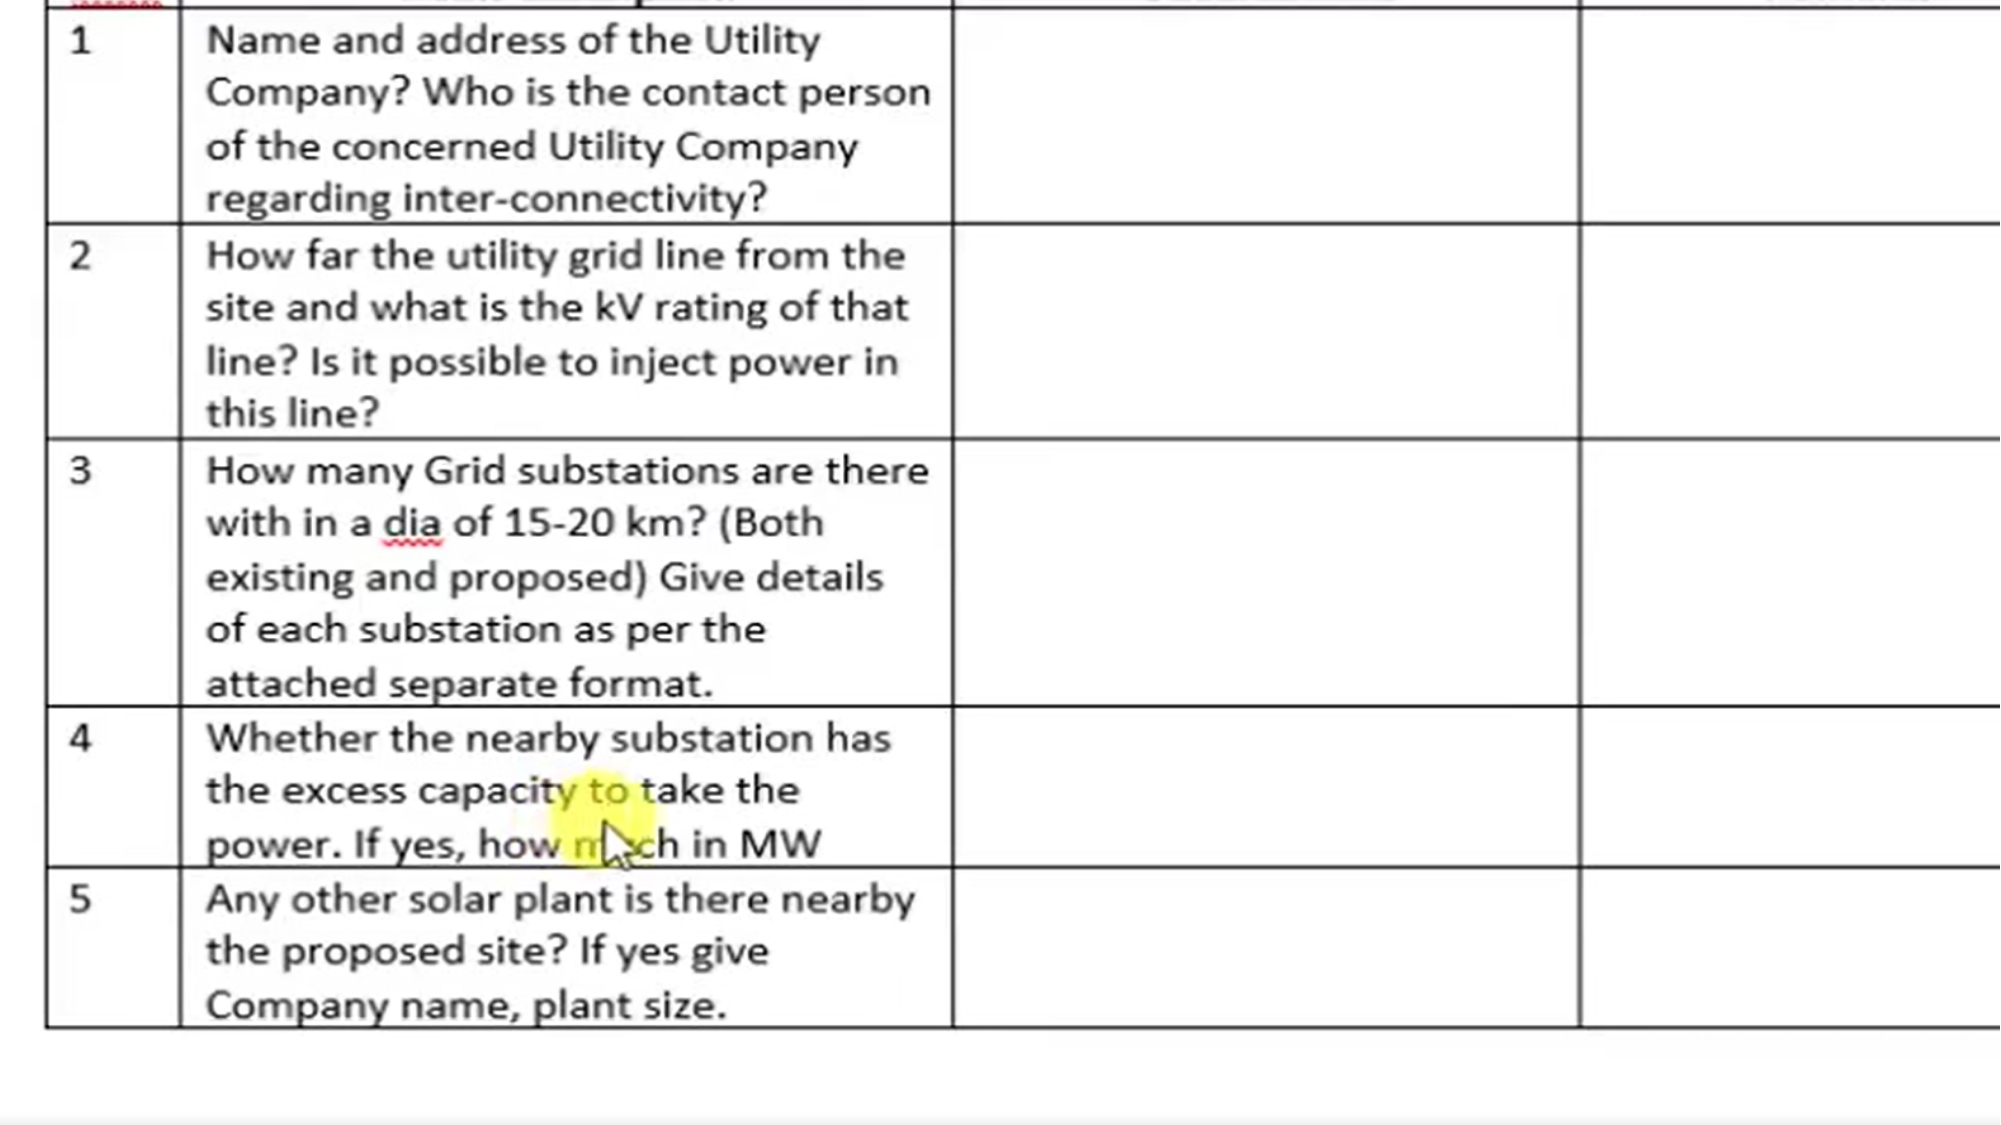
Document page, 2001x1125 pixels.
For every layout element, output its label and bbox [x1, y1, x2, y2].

list [0, 0, 2000, 1125]
